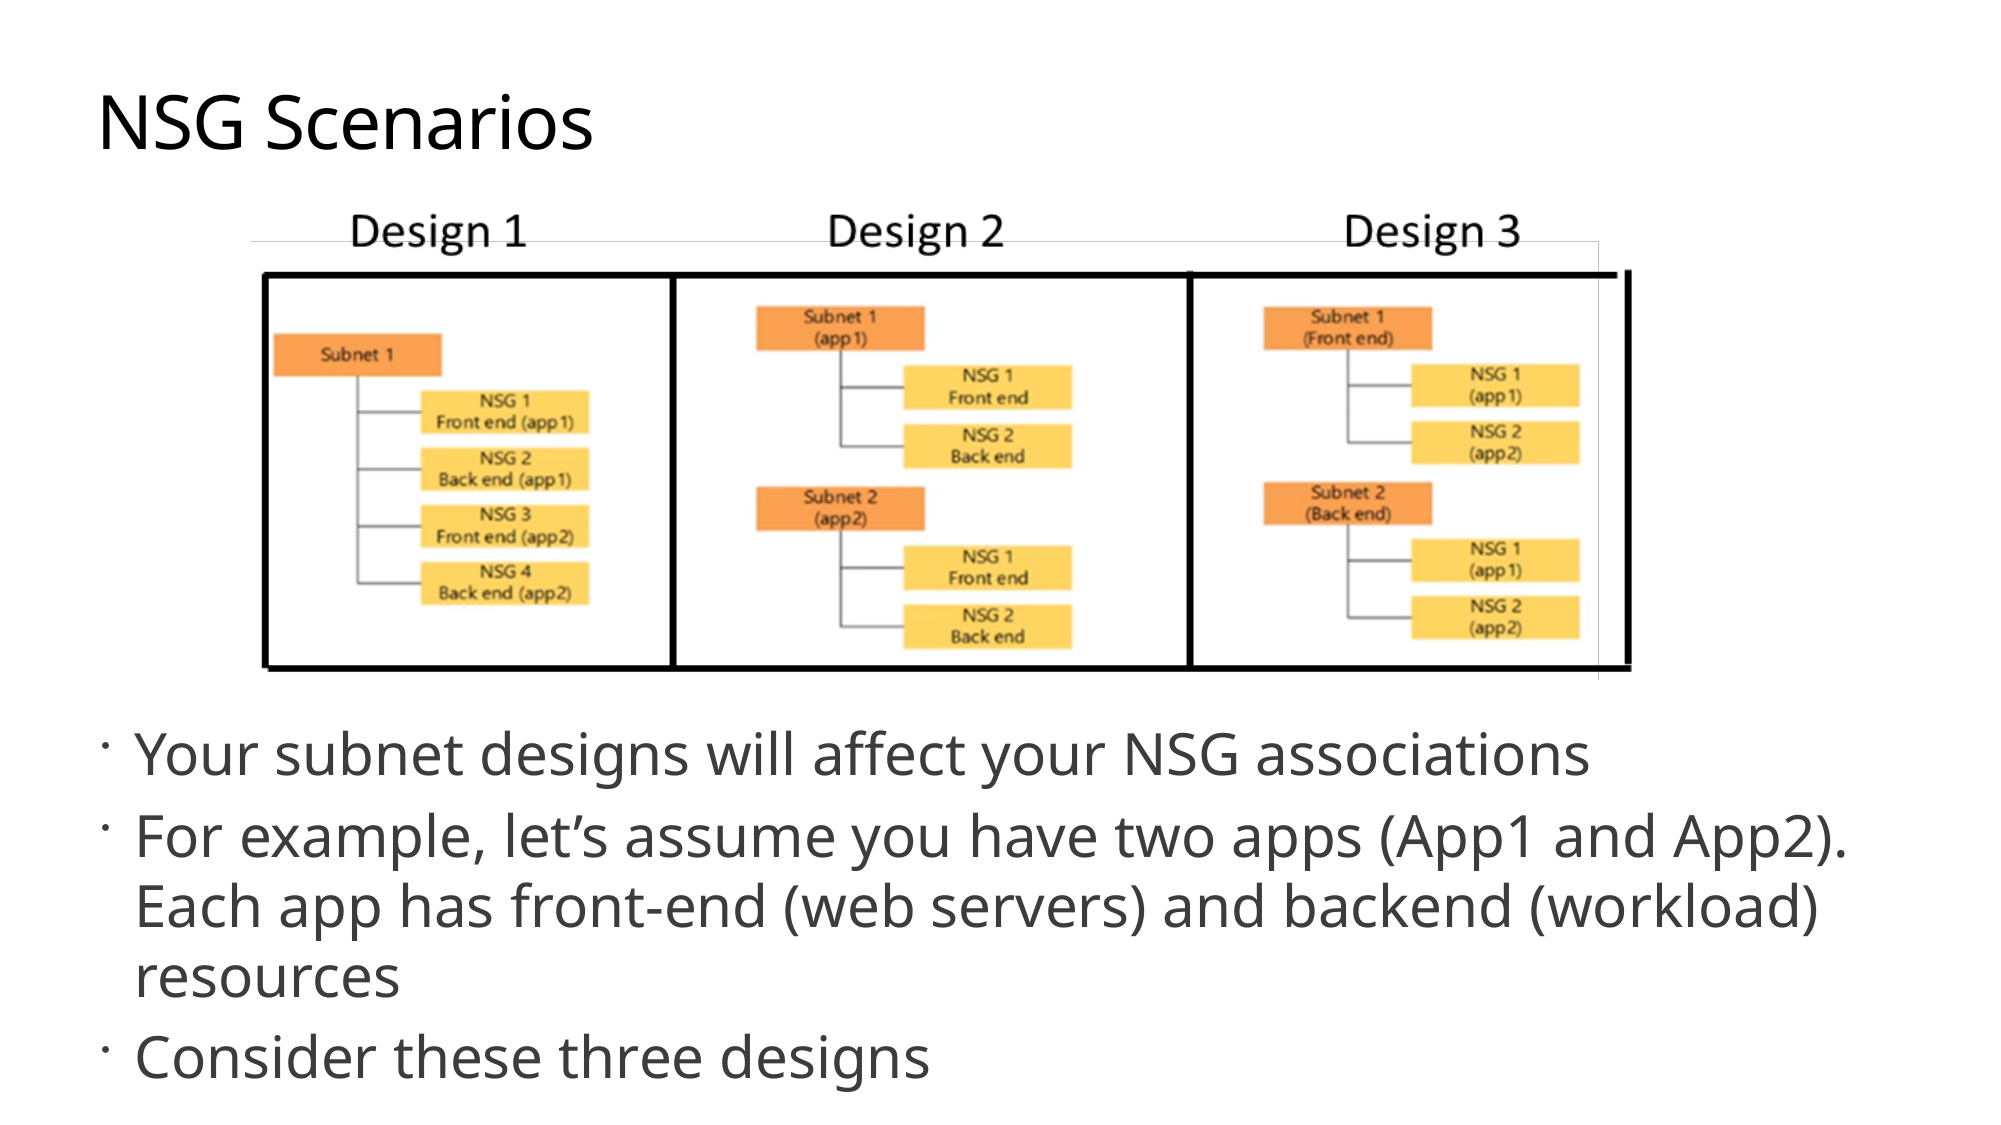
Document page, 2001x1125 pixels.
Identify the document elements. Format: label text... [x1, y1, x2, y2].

title NSG Scenarios [96, 75, 1904, 166]
picture [251, 182, 1636, 680]
list Your subnet designs will affect your NSG associations For example, let’s assume you have two apps (App1 and App2). Each app has front-end (web servers) and backend (workload) resources Consider these three designs [96, 717, 1905, 1029]
